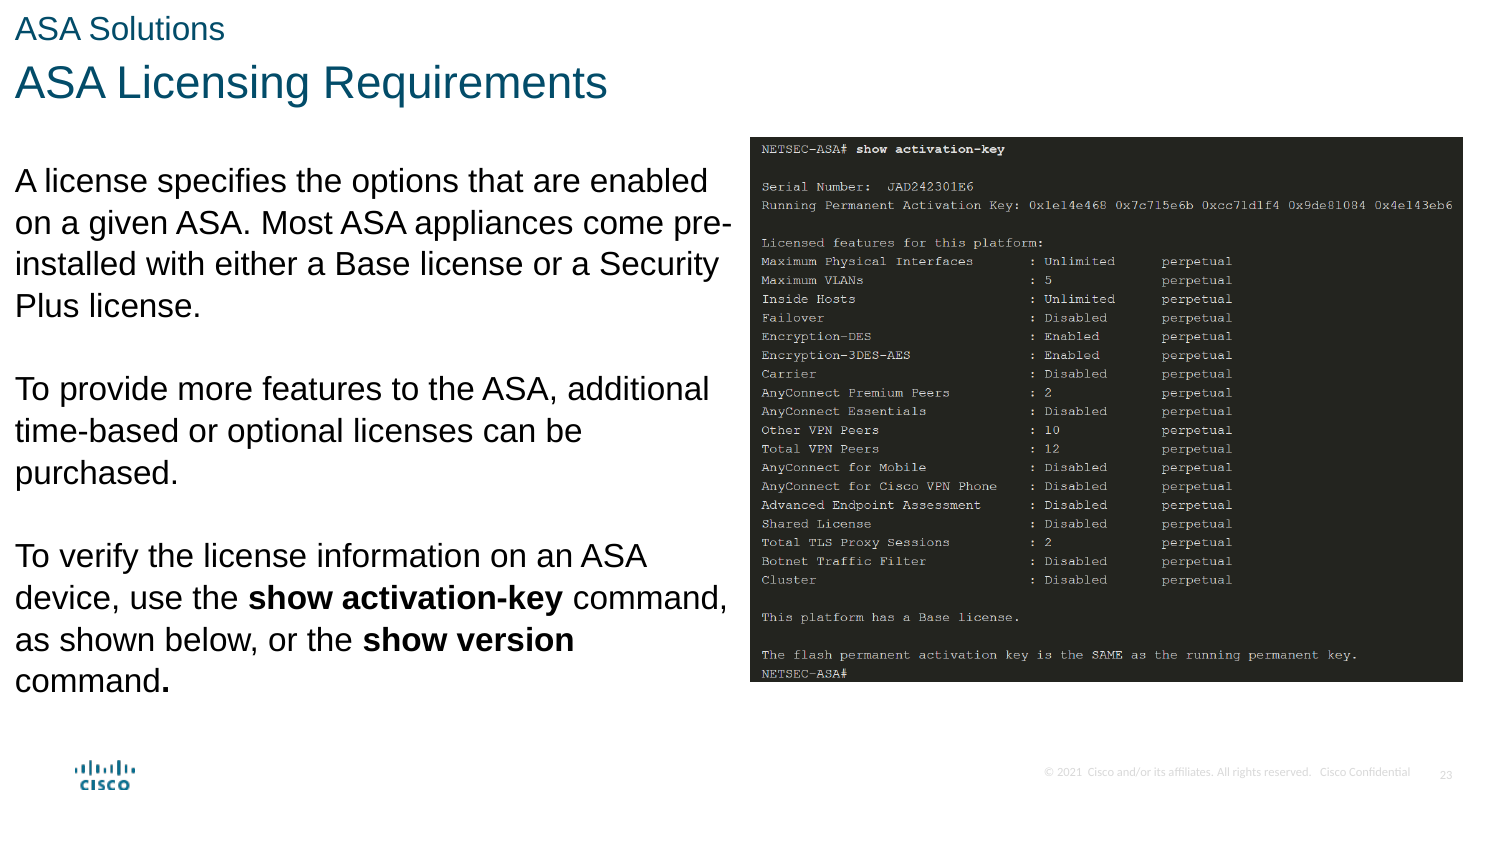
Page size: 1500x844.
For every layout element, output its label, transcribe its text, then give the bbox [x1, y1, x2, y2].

list ASA Licensing Requirements [0, 45, 1500, 195]
text_box A license specifies the options that are enabled on a given ASA. Most ASA appliances come pre-installed with either a Base license or a Security Plus license. To provide more features to the ASA, additional time-based or optional licenses can be purchased. To verify the license information on an ASA device, use the show activation-key command, as shown below, or the show version command. [0, 149, 749, 572]
picture [75, 759, 135, 790]
picture [749, 137, 1463, 682]
list ASA Solutions [0, 0, 1500, 45]
slide_number 23 [1425, 759, 1500, 797]
